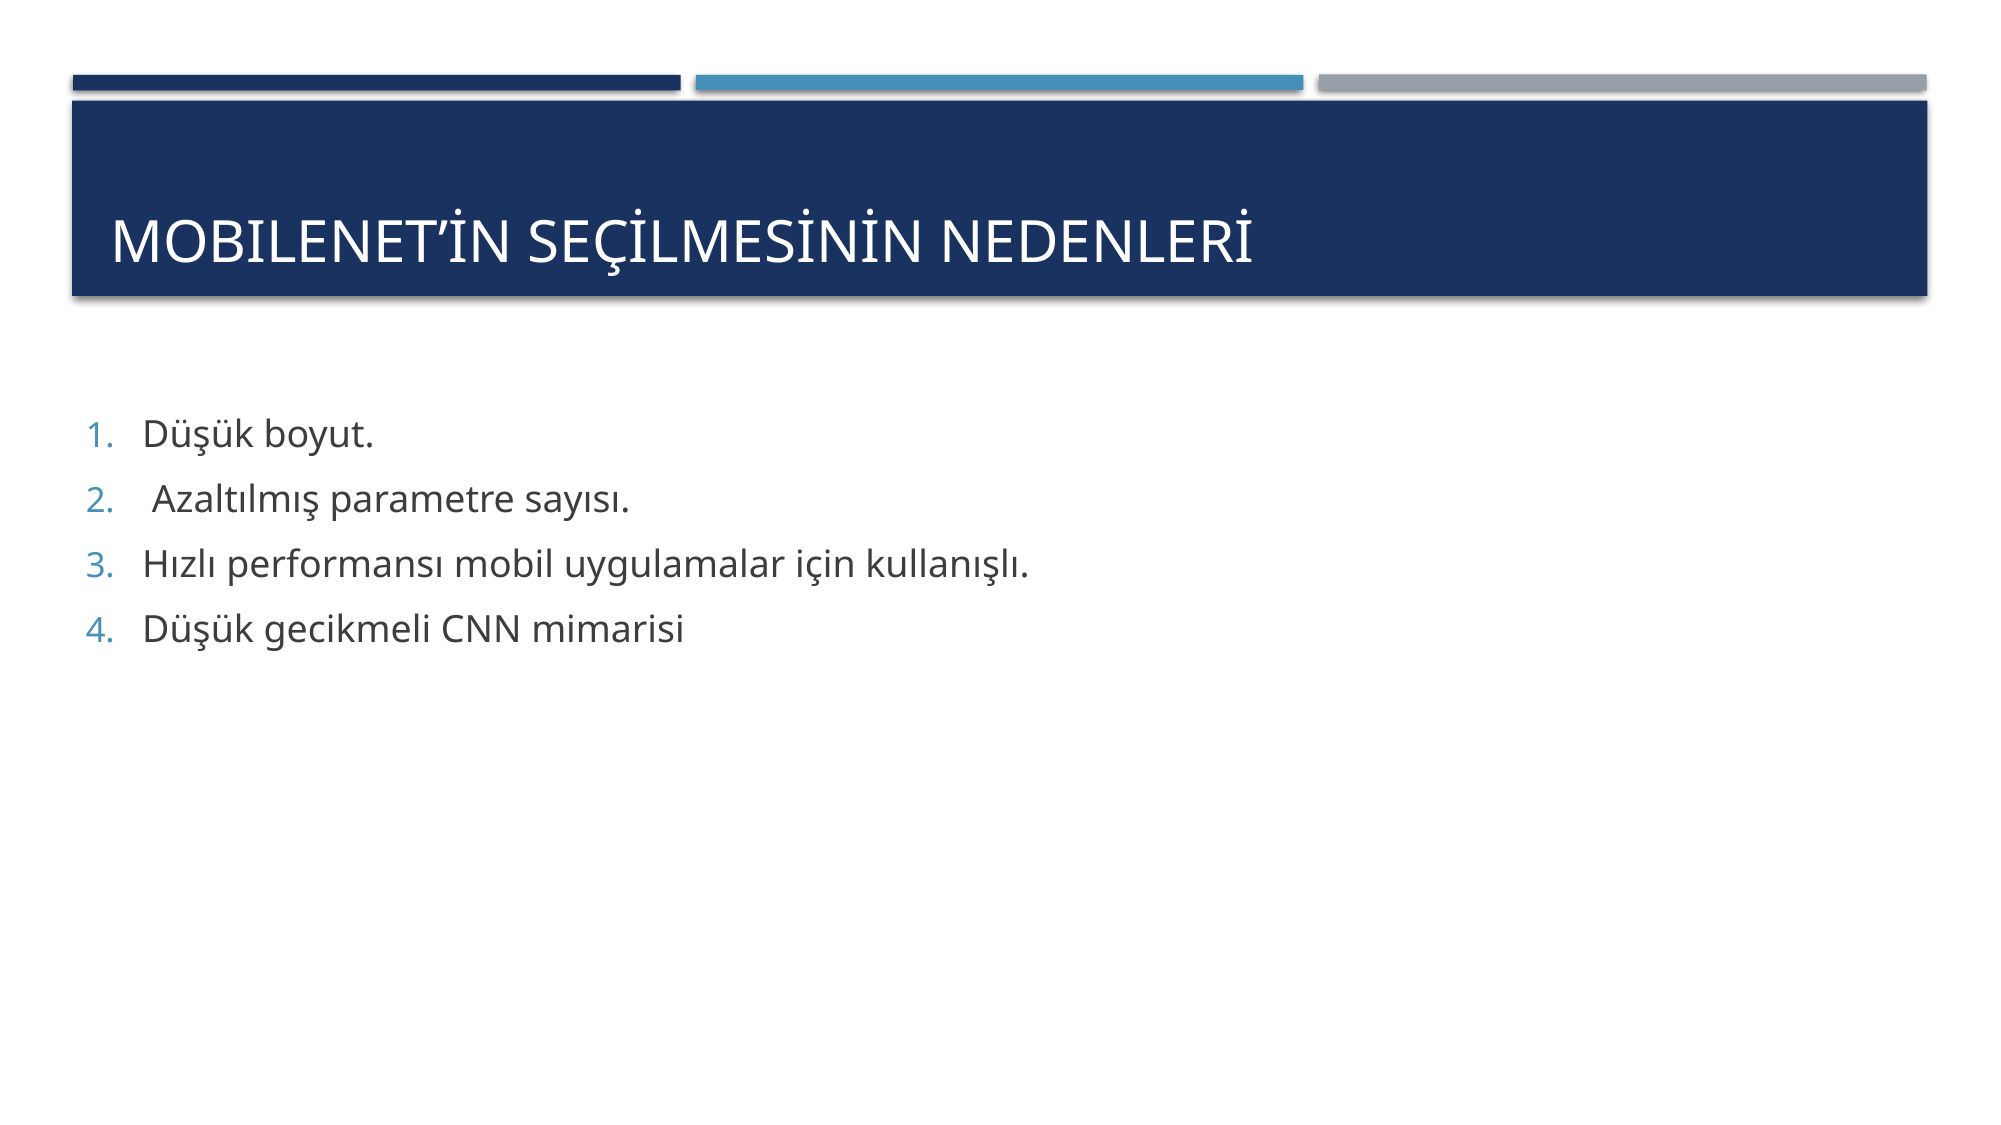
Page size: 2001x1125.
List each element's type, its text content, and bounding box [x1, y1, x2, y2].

title MOBILENET’in SEÇİLMESİNİN NEDENLERİ [95, 115, 1905, 282]
list Düşük boyut. Azaltılmış parametre sayısı. Hızlı performansı mobil uygulamalar için kullanışlı. Düşük gecikmeli CNN mimarisi [70, 150, 1073, 909]
